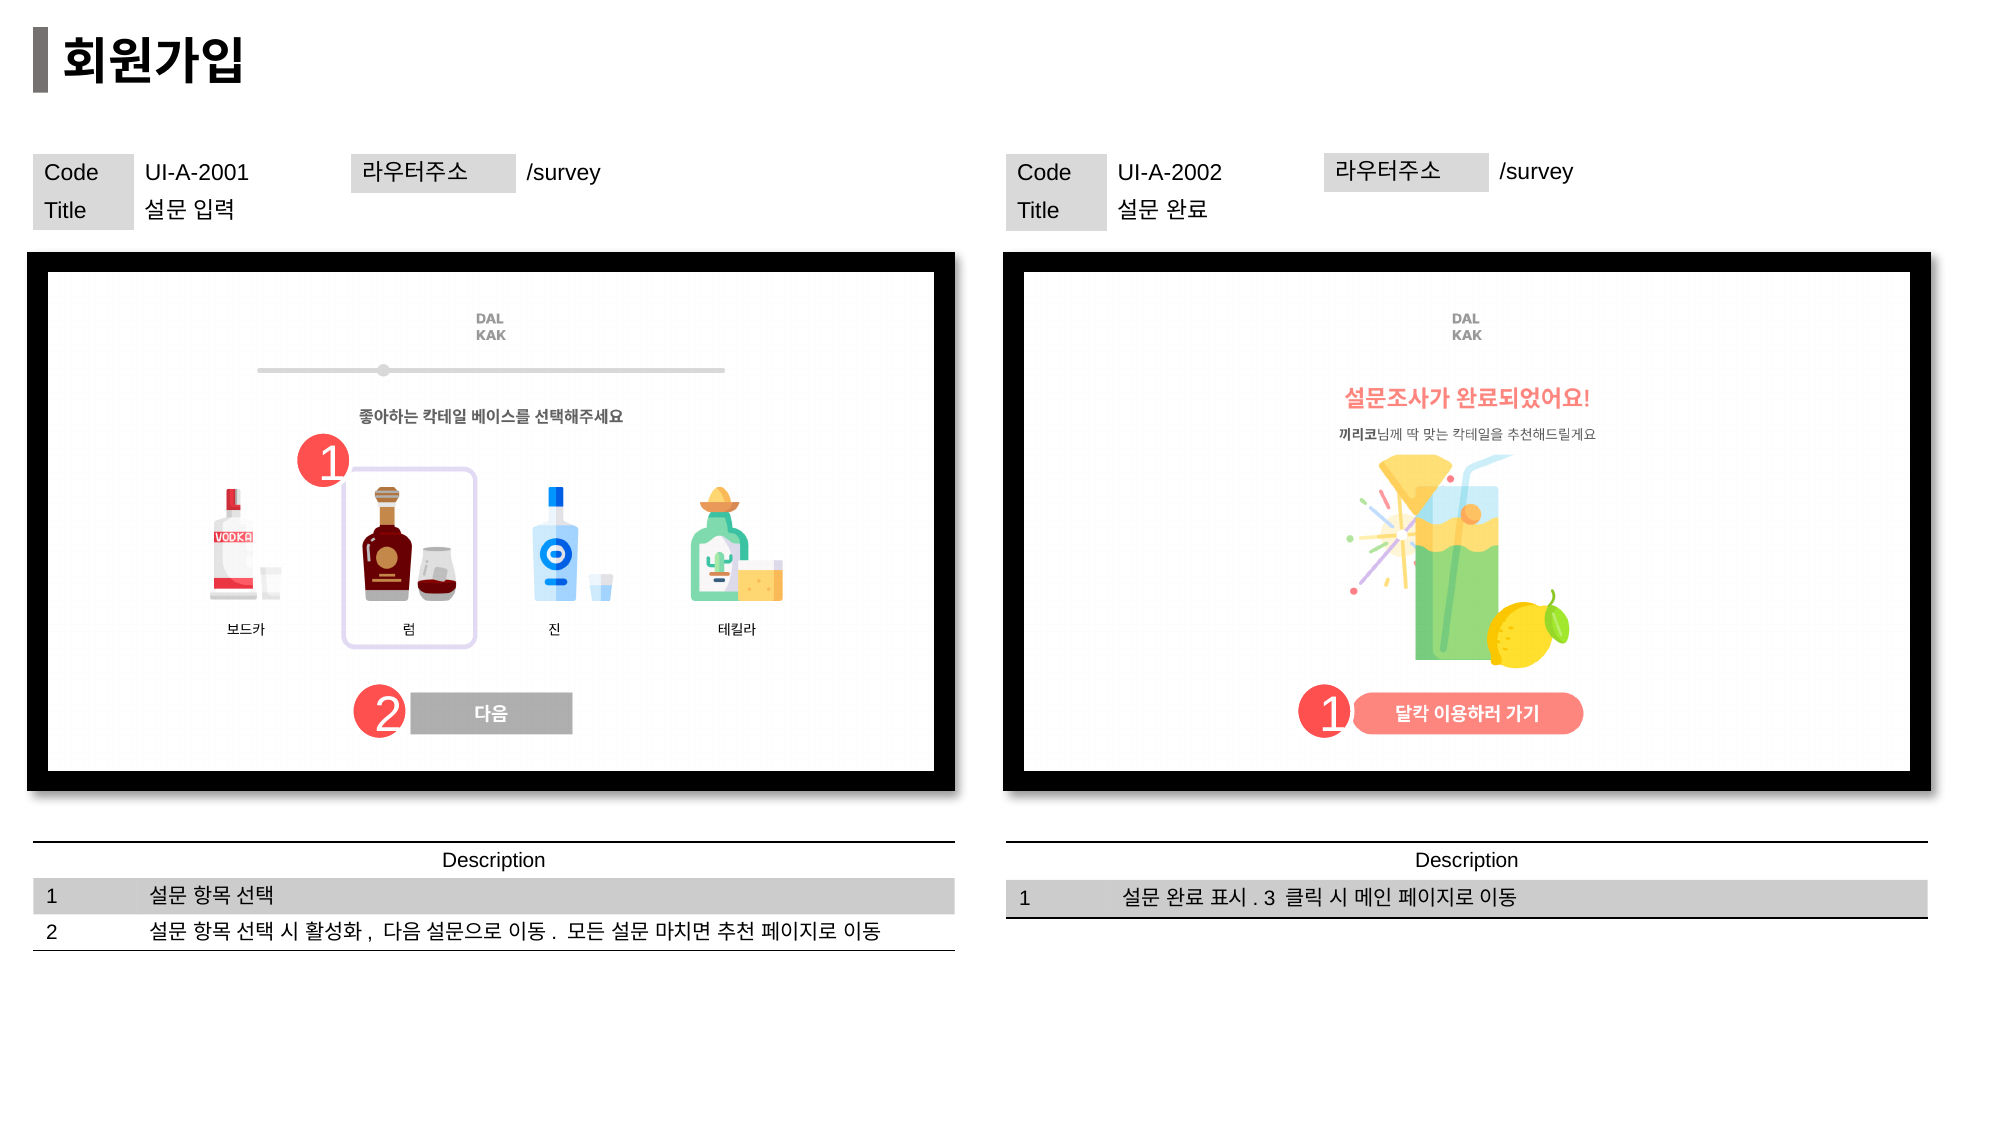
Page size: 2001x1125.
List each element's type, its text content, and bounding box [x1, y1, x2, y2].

table_header 라우터주소 [351, 154, 516, 193]
table_cell 2 [33, 914, 137, 950]
table_cell 1 [33, 878, 137, 914]
picture [47, 272, 935, 771]
picture [1023, 272, 1911, 771]
table_header Code [1006, 154, 1107, 193]
text_box 회원가입 [48, 22, 534, 97]
table_cell 1 [1006, 880, 1109, 917]
text_box [31, 25, 48, 95]
table_cell 설문 완료 [1107, 193, 1296, 231]
table_cell Title [33, 192, 134, 230]
table_cell 설문 항목 선택 시 활성화, 다음 설문으로 이동. 모든 설문 마치면 추천 페이지로 이동 [137, 914, 955, 950]
table_header UI-A-2001 [134, 154, 323, 192]
table_header 라우터주소 [1324, 153, 1489, 192]
table_header /survey [1489, 153, 1798, 192]
table_cell 설문 완료 표시. 3 클릭 시 메인 페이지로 이동 [1109, 880, 1928, 917]
table_header Description [33, 843, 955, 878]
table_header /survey [516, 154, 825, 193]
table_header UI-A-2002 [1107, 154, 1296, 193]
table_header Description [1006, 843, 1928, 880]
table_cell 설문 입력 [134, 192, 323, 230]
table_cell Title [1006, 193, 1107, 231]
table_cell 설문 항목 선택 [137, 878, 955, 914]
table_header Code [33, 154, 134, 192]
